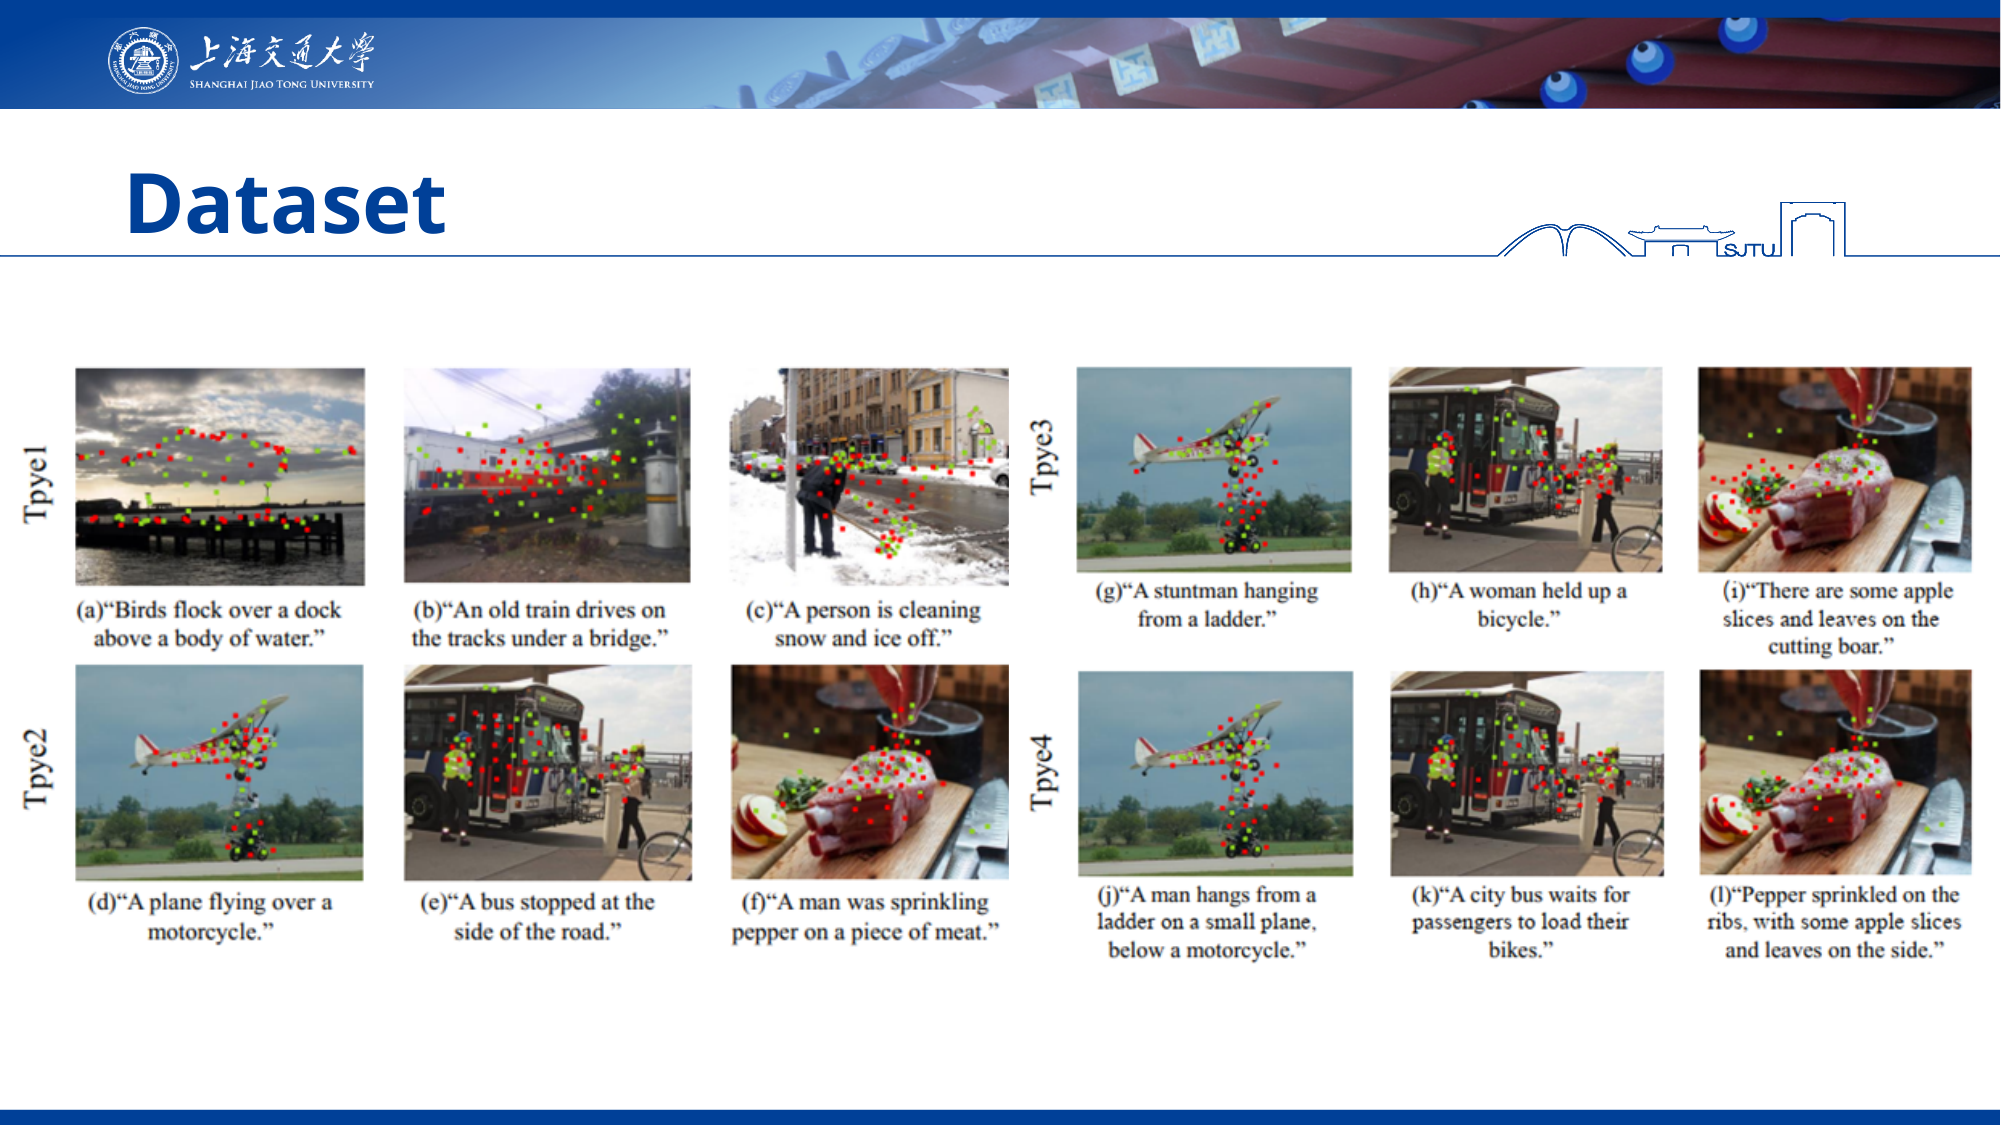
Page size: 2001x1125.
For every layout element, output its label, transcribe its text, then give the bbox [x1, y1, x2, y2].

title Dataset [108, 159, 1940, 254]
picture [0, 0, 2001, 109]
picture [0, 359, 1978, 971]
